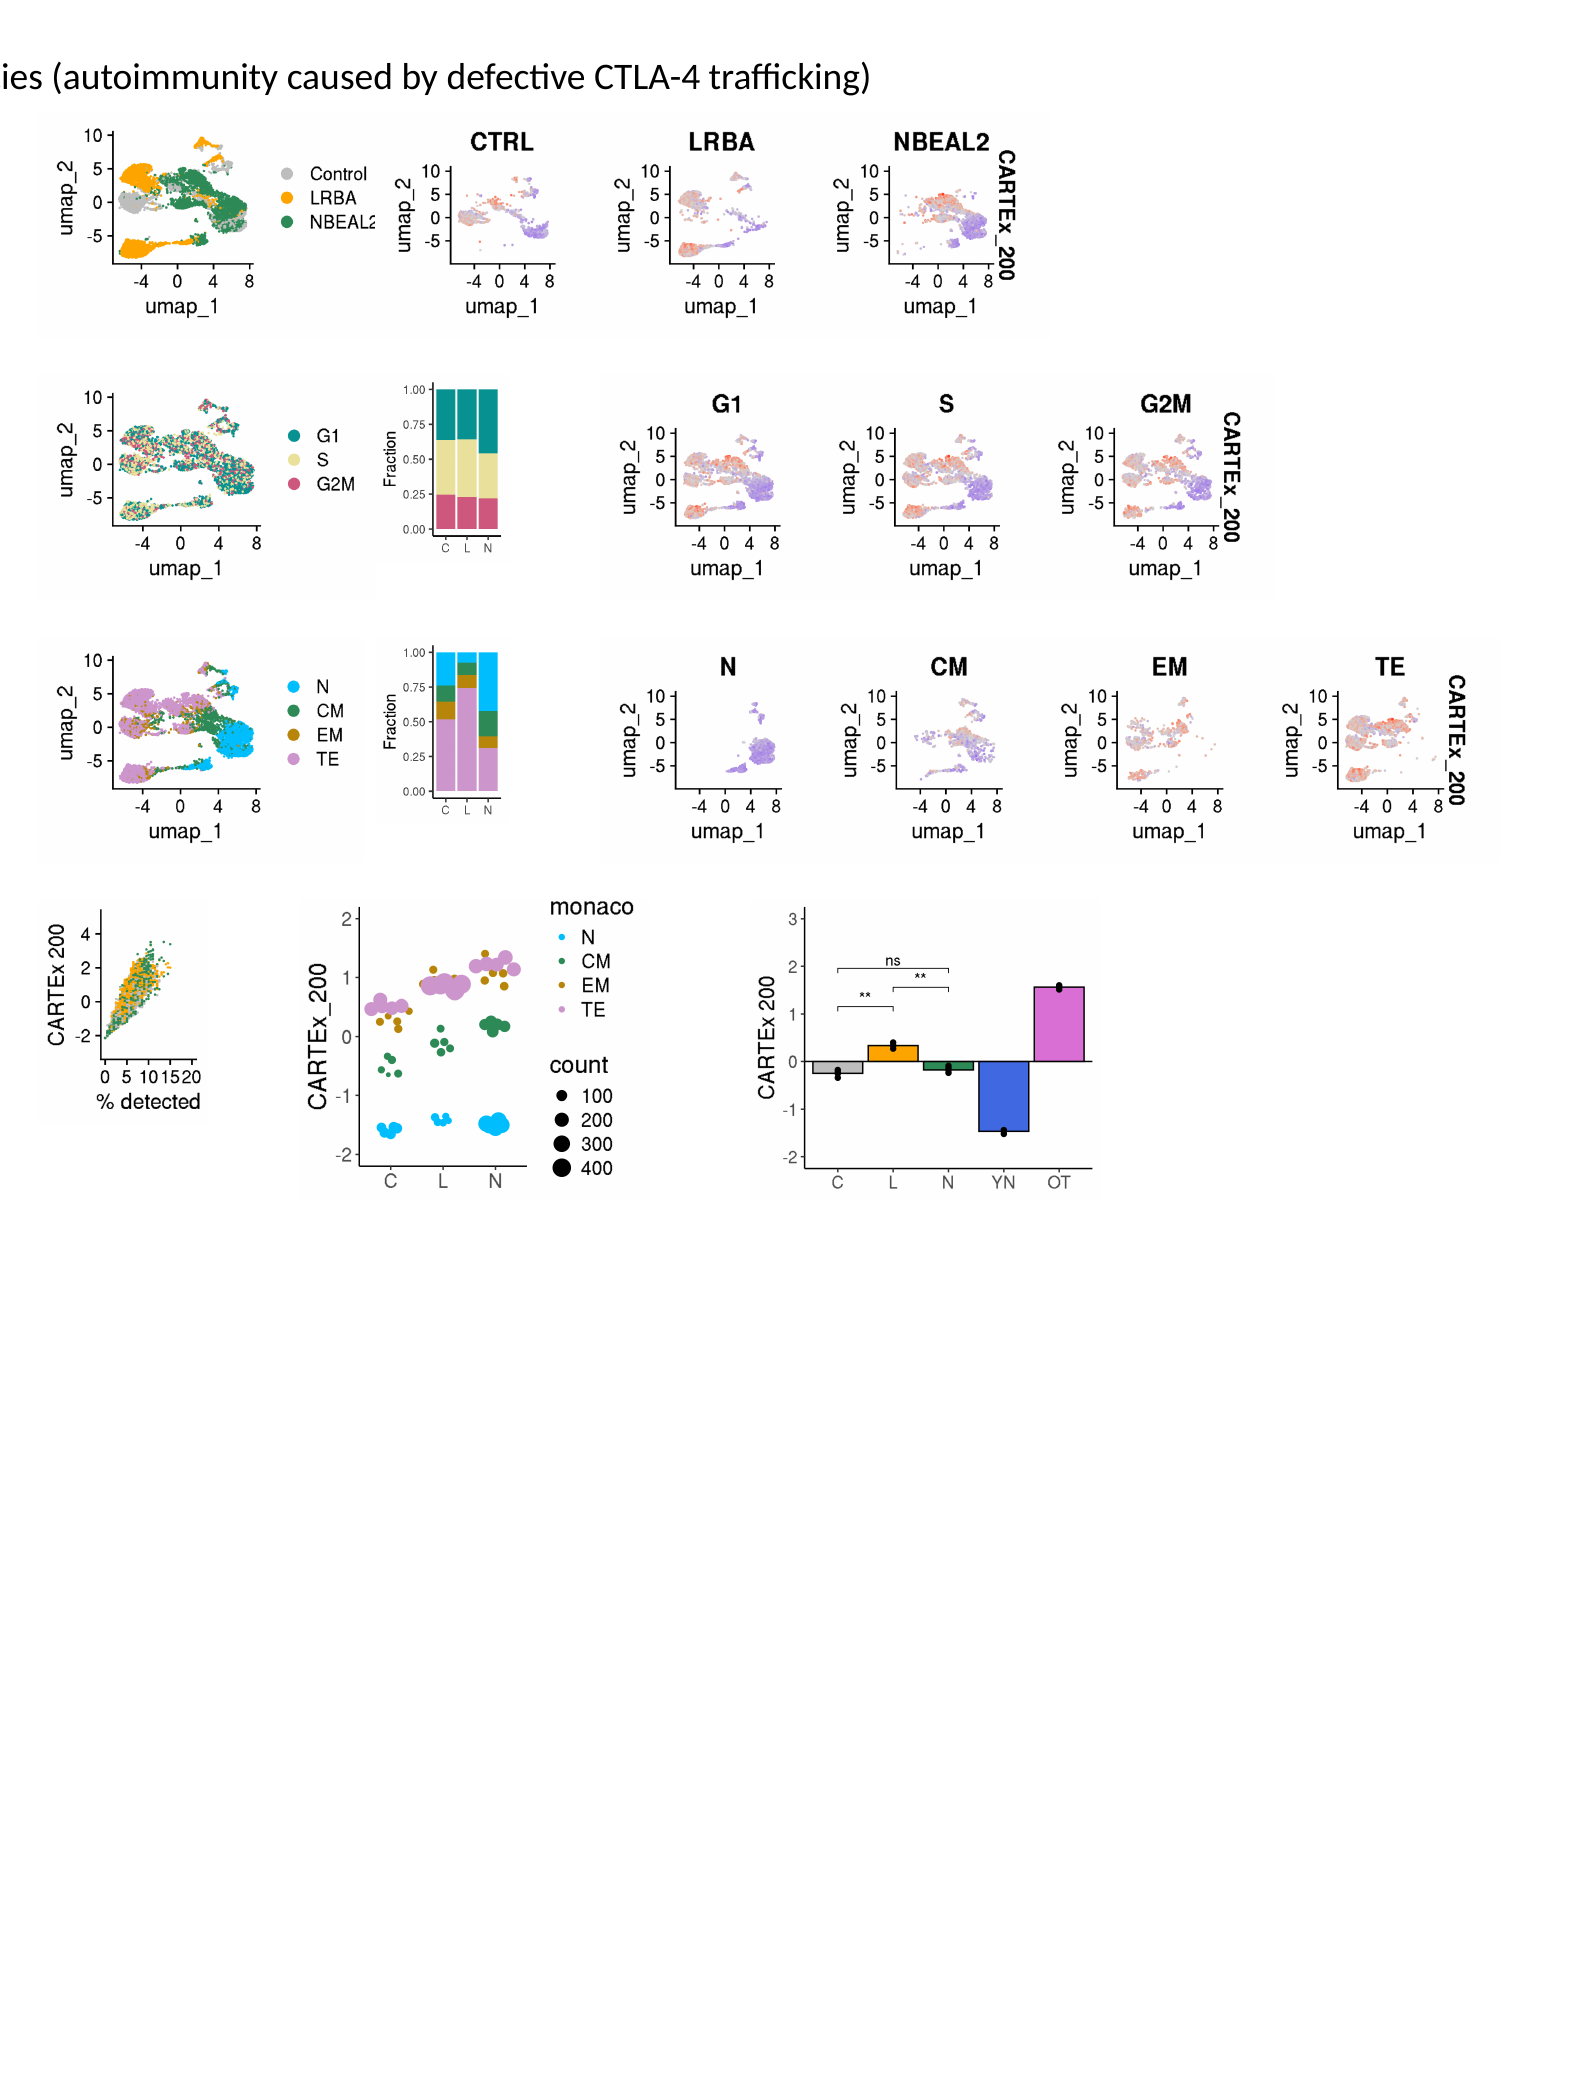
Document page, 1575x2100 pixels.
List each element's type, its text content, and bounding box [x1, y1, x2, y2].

picture [37, 112, 1051, 338]
picture [599, 374, 1276, 601]
picture [37, 374, 510, 601]
picture [37, 899, 207, 1126]
picture [37, 637, 364, 863]
picture [374, 637, 510, 826]
picture [749, 899, 1101, 1201]
picture [299, 899, 651, 1201]
picture [599, 637, 1501, 863]
text_box CARTEx project Supplementary Figure. BEACH domain deficiencies (autoimmunity caused by defective CTLA-4 trafficking) [0, 0, 888, 105]
